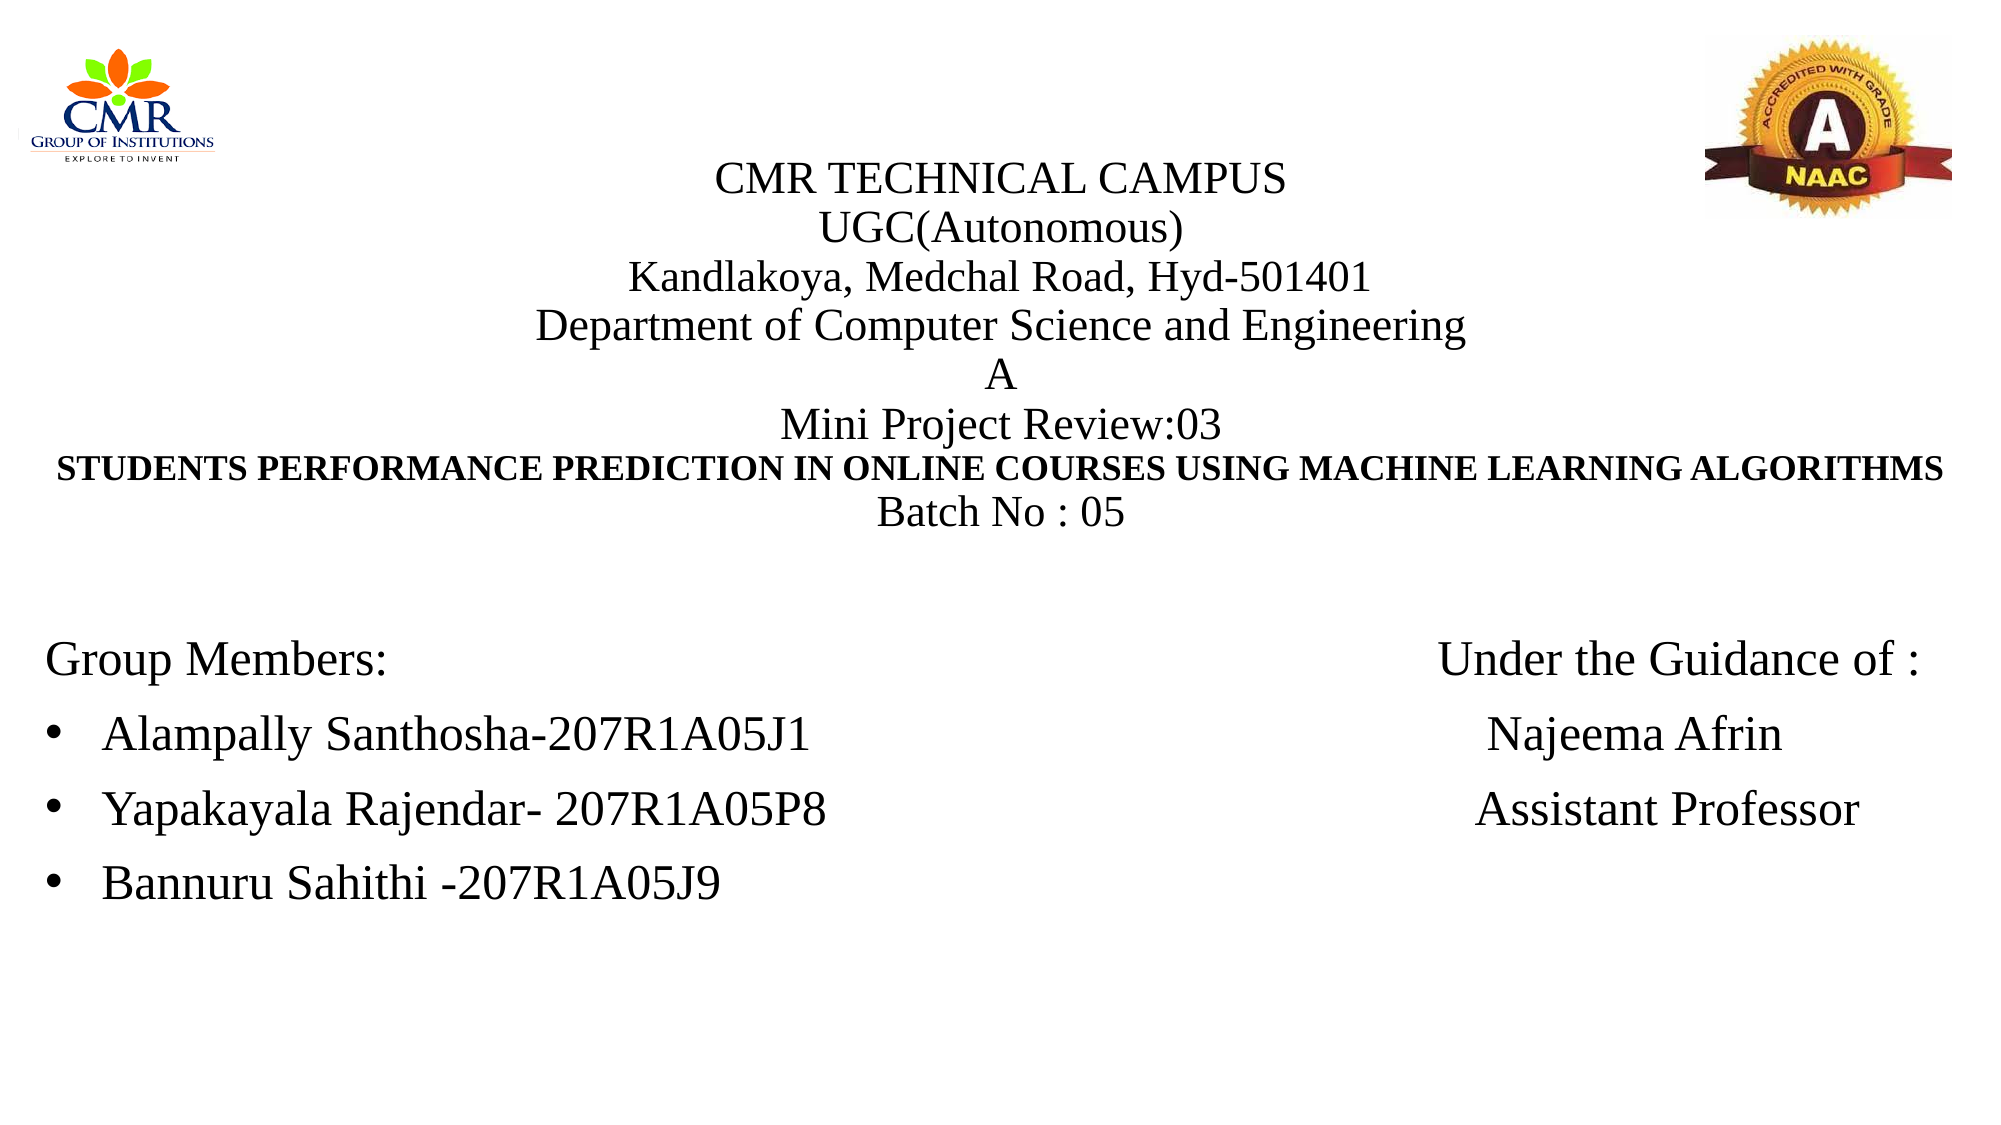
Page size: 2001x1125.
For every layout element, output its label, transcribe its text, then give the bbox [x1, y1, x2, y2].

title CMR TECHNICAL CAMPUS UGC(Autonomous) Kandlakoya, Medchal Road, Hyd-501401 Department of Computer Science and Engineering A Mini Project Review:03 STUDENTS PERFORMANCE PREDICTION IN ONLINE COURSES USING MACHINE LEARNING ALGORITHMS Batch No : 05 [29, 13, 1973, 543]
picture [8, 13, 224, 198]
picture [1705, 35, 1952, 219]
subtitle Group Members: Under the Guidance of : Alampally Santhosha-207R1A05J1 Najeema Afrin Yapakayala Rajendar- 207R1A05P8 Assistant Professor Bannuru Sahithi -207R1A05J9 [29, 543, 1973, 1125]
